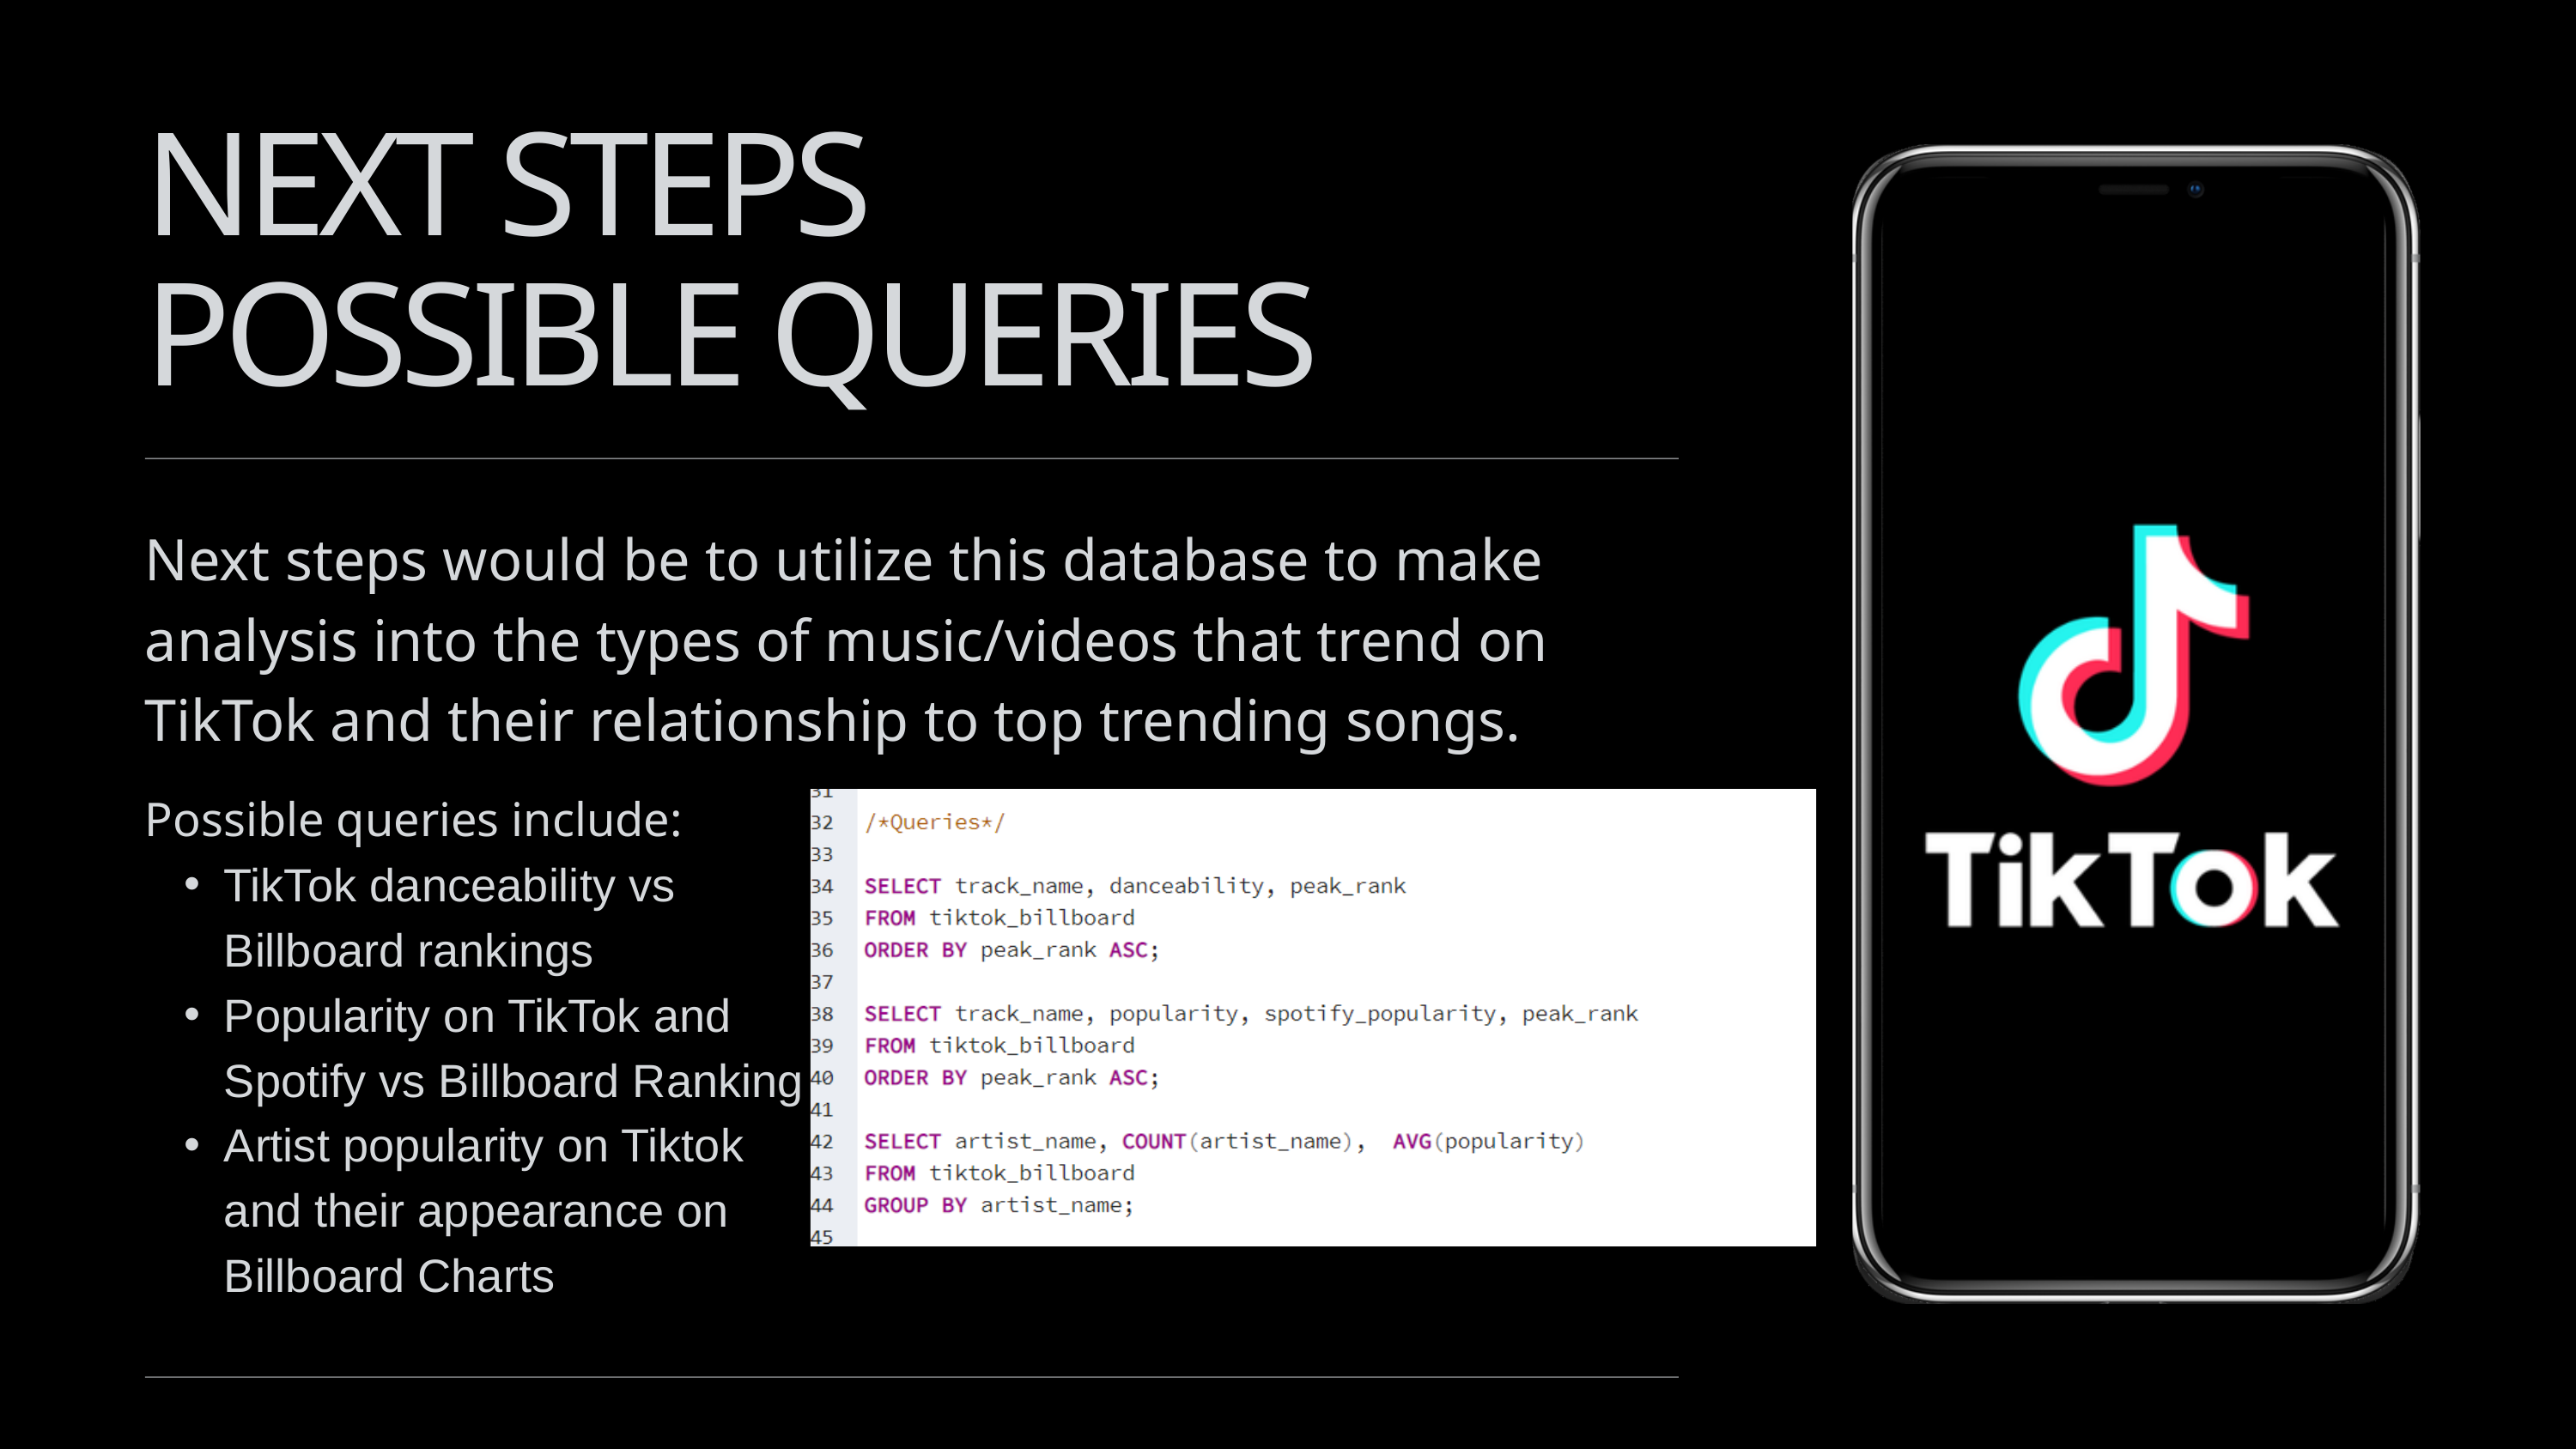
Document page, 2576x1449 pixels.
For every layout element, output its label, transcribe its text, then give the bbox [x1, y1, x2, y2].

text_box NEXT STEPS POSSIBLE QUERIES [144, 113, 1643, 415]
picture [810, 788, 1817, 1246]
picture [1852, 143, 2421, 1304]
text_box Possible queries include: TikTok danceability vs Billboard rankings Popularity on TikTok and Spotify vs Billboard Ranking Artist popularity on Tiktok and their appearance on Billboard Charts [144, 780, 811, 1367]
text_box Next steps would be to utilize this database to make analysis into the types of music/videos that trend on TikTok and their relationship to top trending songs. [144, 512, 1679, 753]
